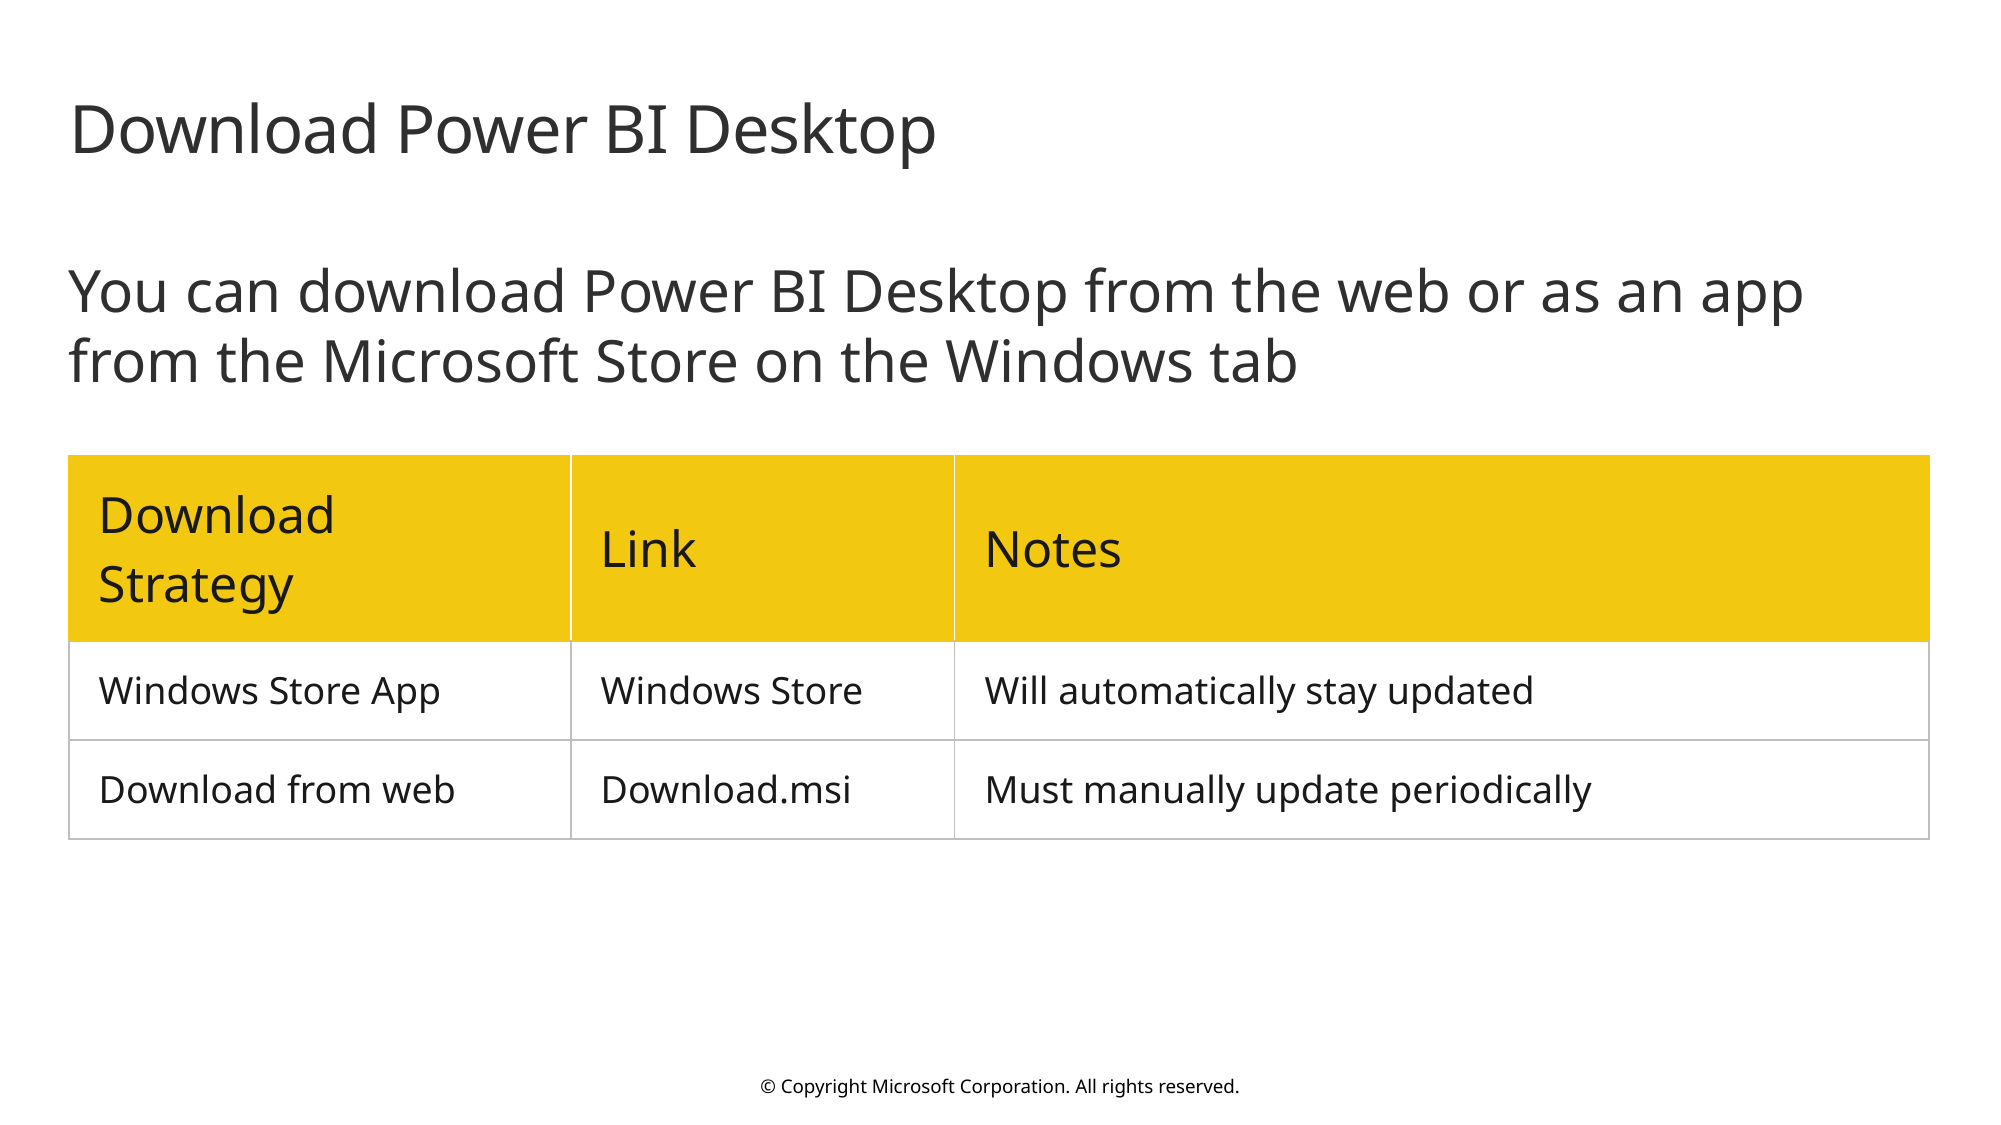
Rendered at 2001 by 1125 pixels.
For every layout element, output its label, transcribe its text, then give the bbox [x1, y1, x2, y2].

table_header Link [572, 457, 954, 640]
table_header Notes [955, 457, 1928, 640]
table_cell Download from web [70, 741, 570, 838]
table_cell Download.msi [572, 741, 954, 838]
table_cell Must manually update periodically [955, 741, 1928, 838]
list You can download Power BI Desktop from the web or as an app from the Microsoft Store on the Windows tab [68, 238, 1930, 411]
table_cell Windows Store [572, 642, 954, 739]
title Download Power BI Desktop [68, 72, 1930, 184]
table_cell Will automatically stay updated [955, 642, 1928, 739]
table_cell Windows Store App [70, 642, 570, 739]
table_header Download Strategy [70, 457, 570, 640]
